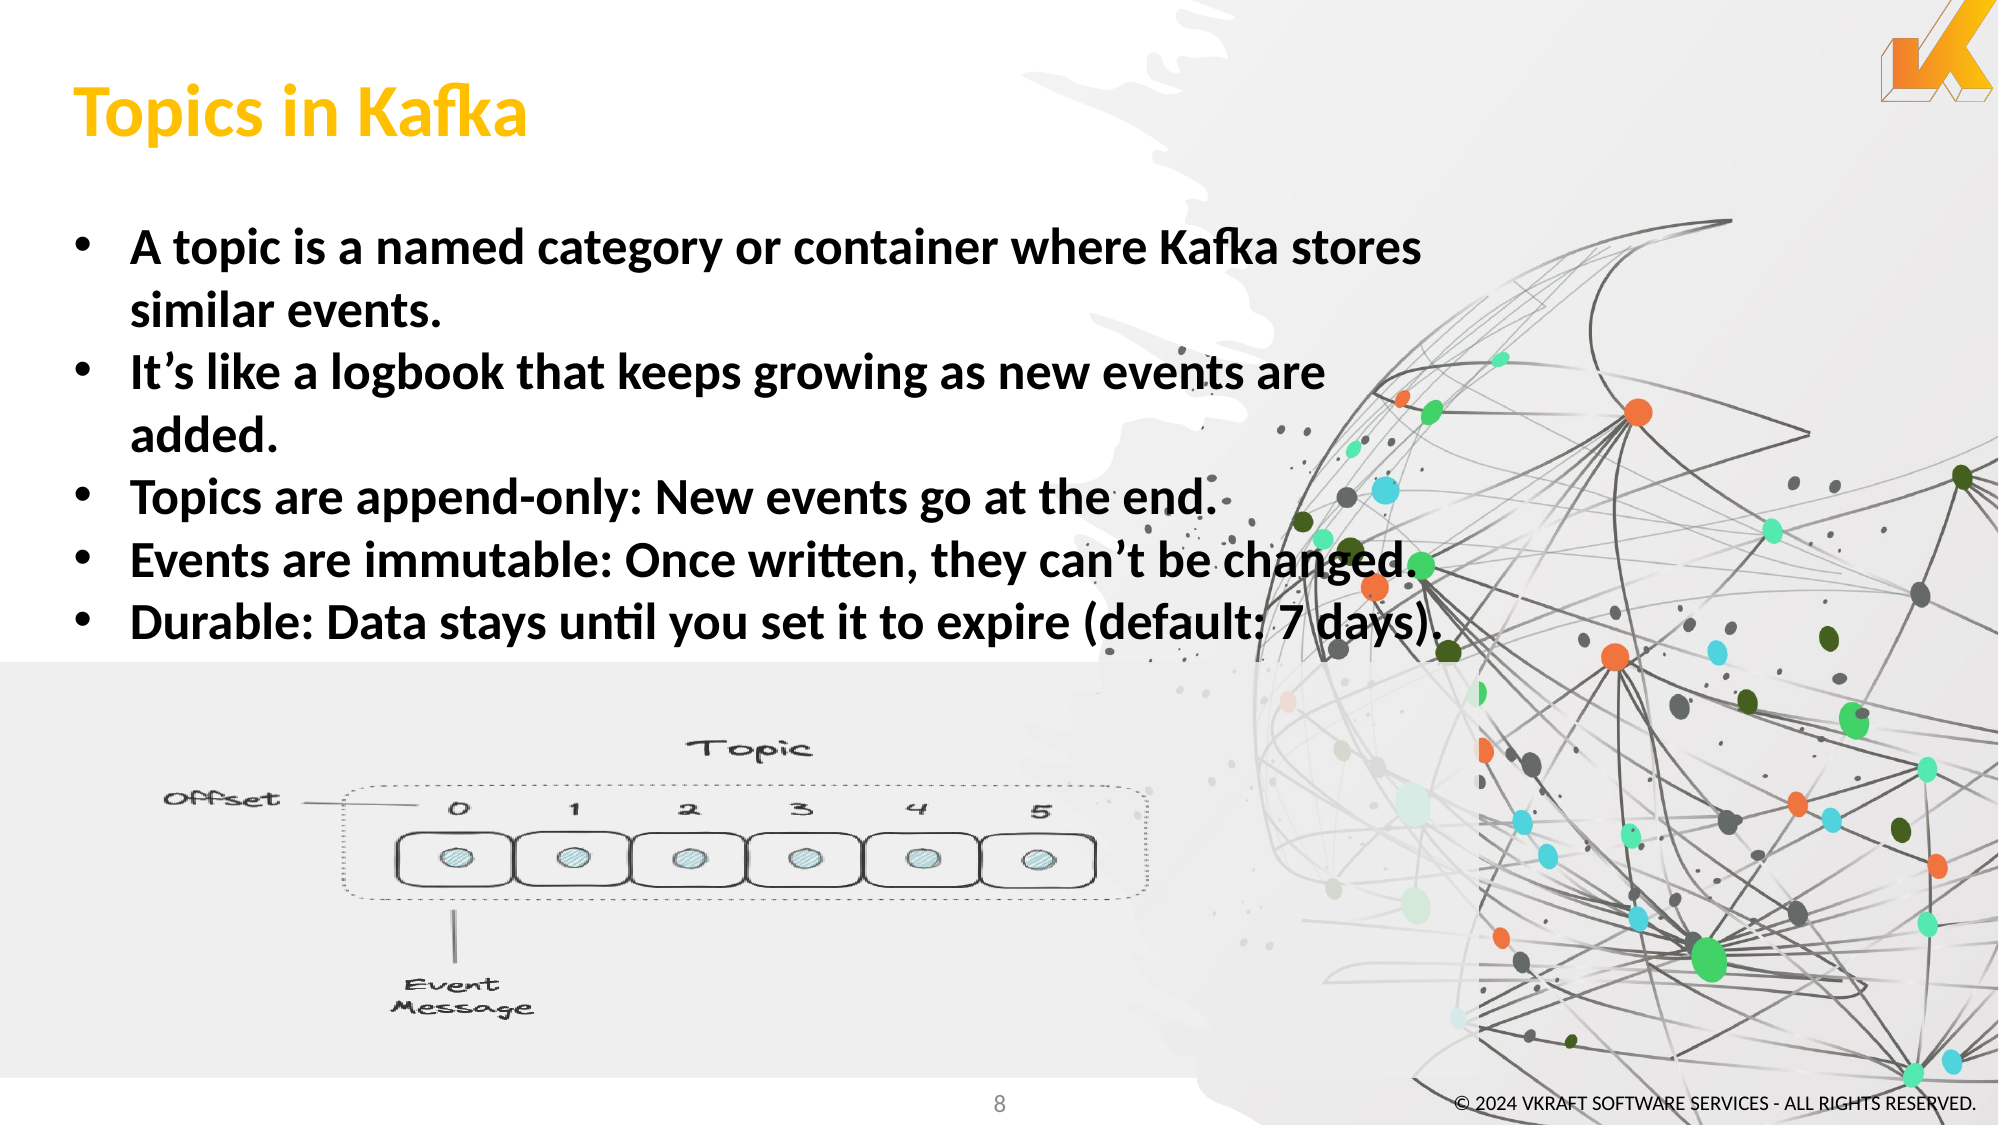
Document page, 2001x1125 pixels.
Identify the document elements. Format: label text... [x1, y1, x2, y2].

text_box A topic is a named category or container where Kafka stores similar events. It’s like a logbook that keeps growing as new events are added. Topics are append-only: New events go at the end. Events are immutable: Once written, they can’t be changed. Durable: Data stays until you set it to expire (default: 7 days). [58, 205, 1479, 658]
title Topics in Kafka [58, 46, 1379, 205]
picture [0, 0, 1999, 1125]
